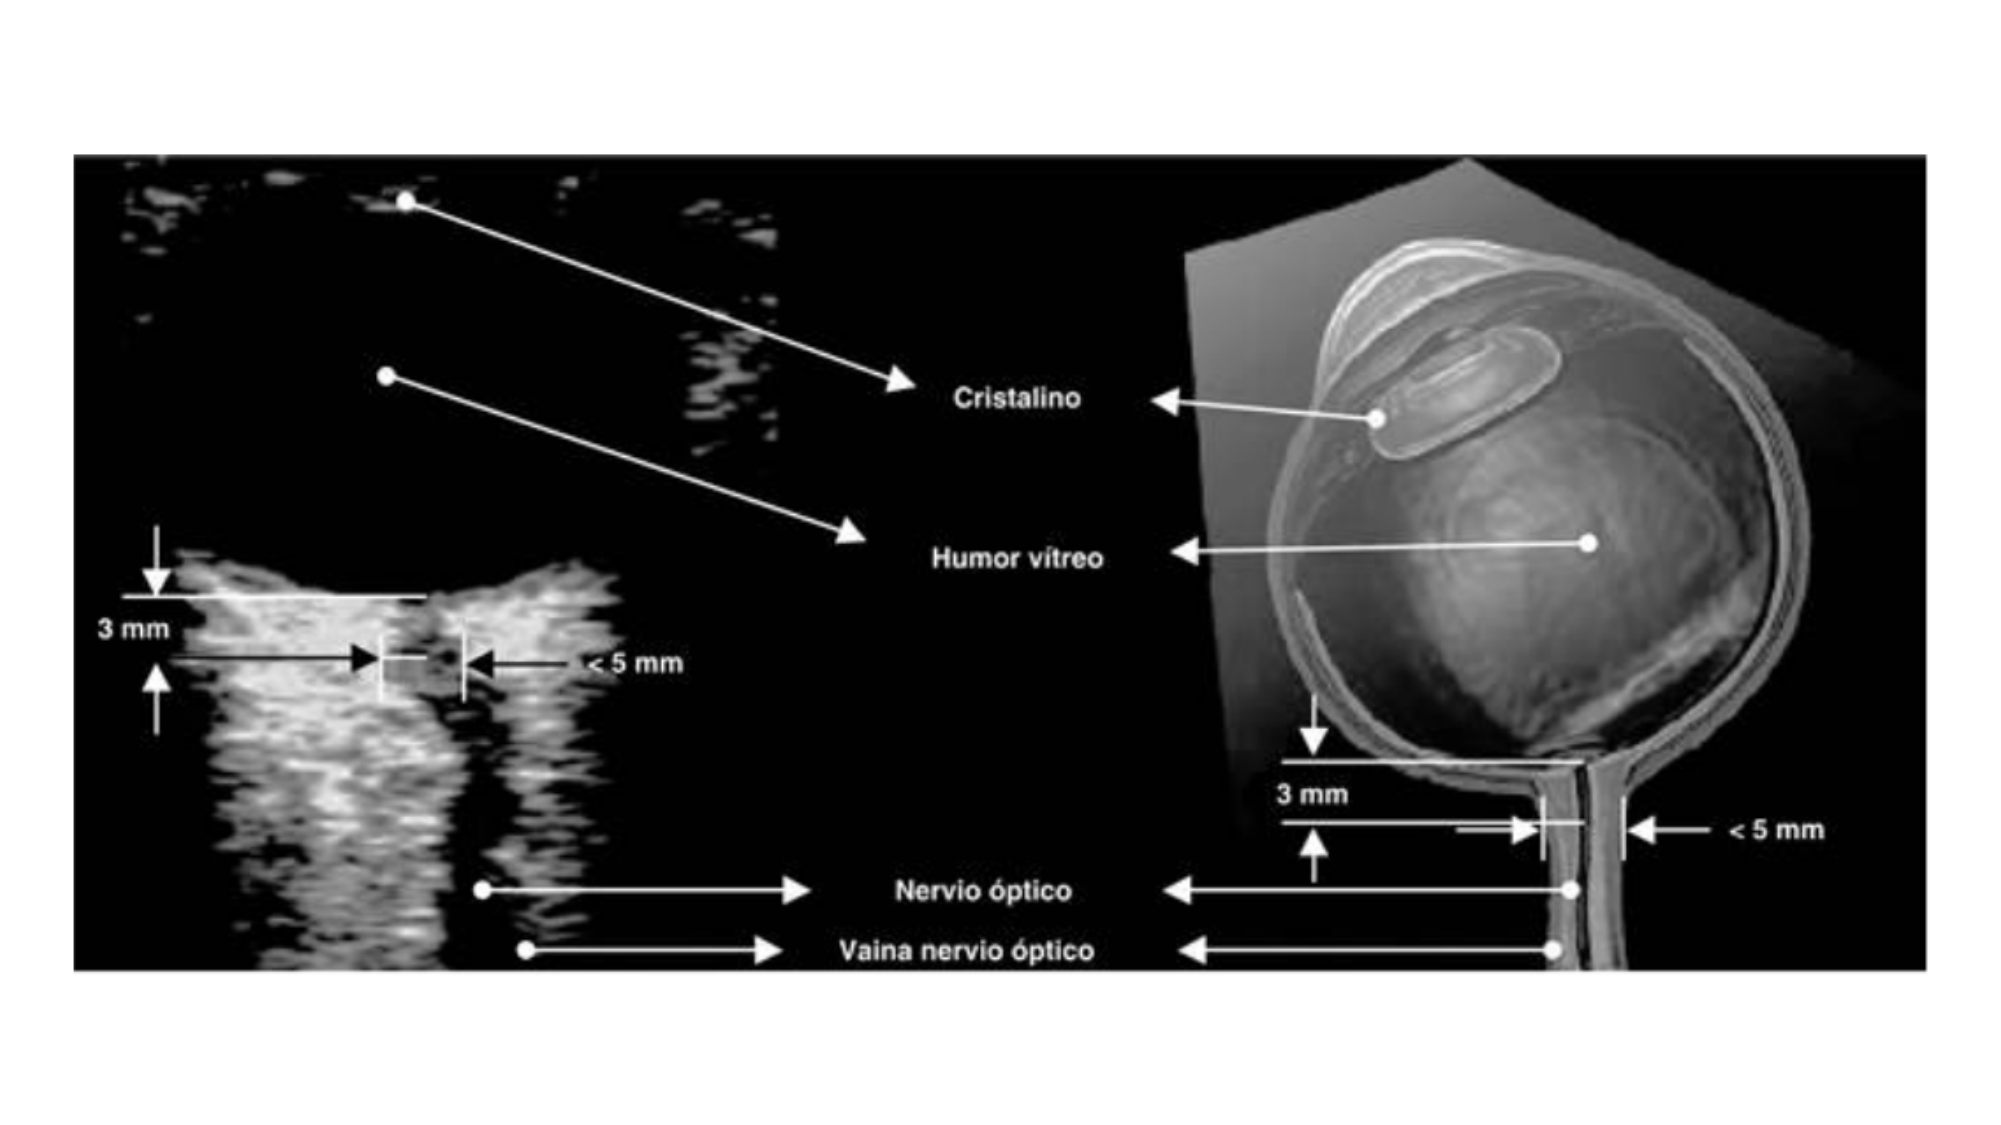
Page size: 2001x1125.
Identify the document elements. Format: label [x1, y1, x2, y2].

picture [66, 145, 1934, 980]
